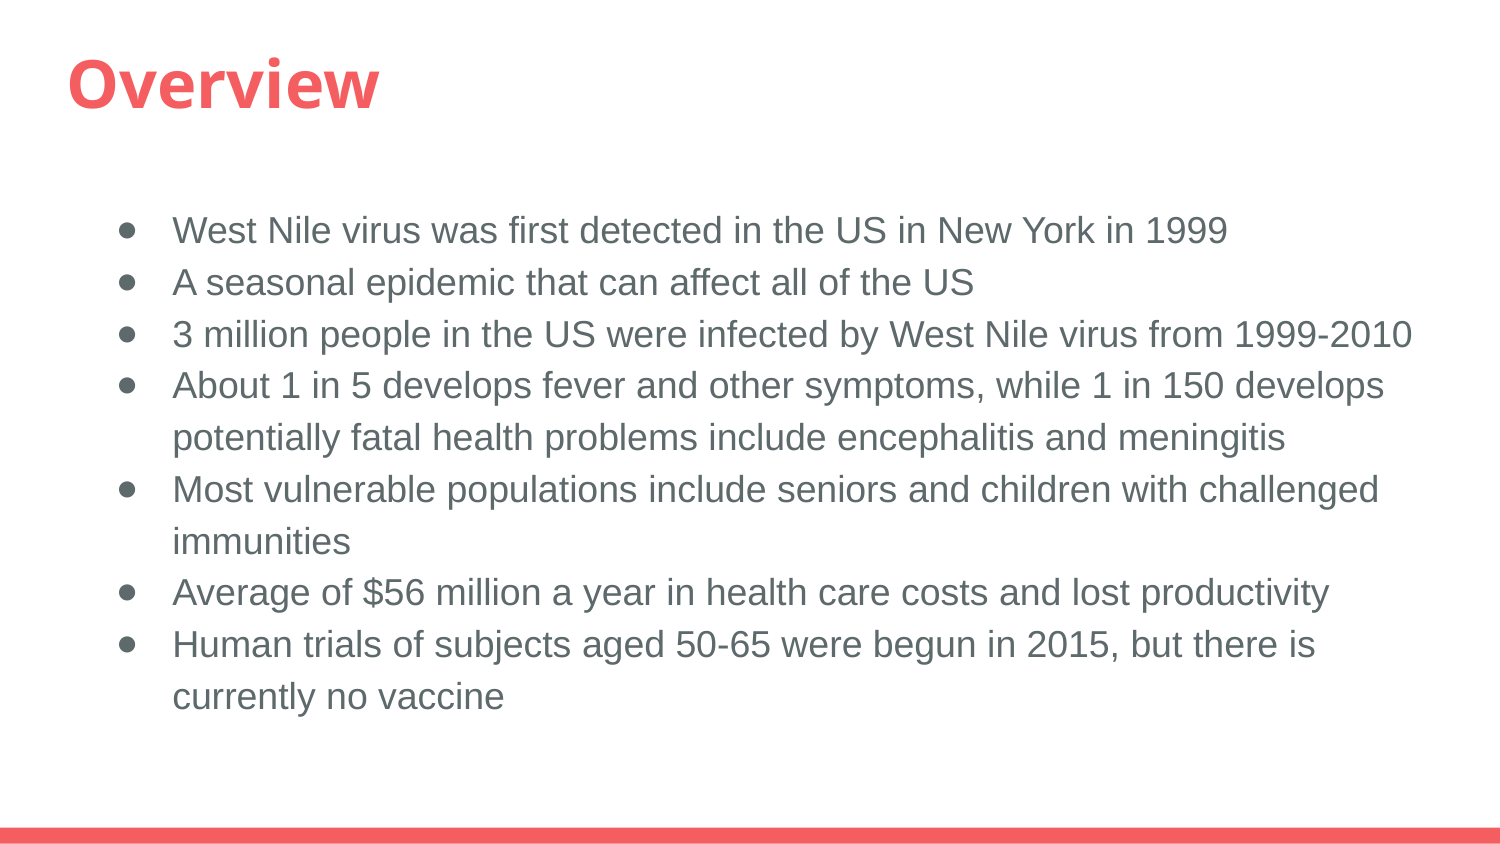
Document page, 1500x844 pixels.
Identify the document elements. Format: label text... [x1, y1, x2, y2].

list West Nile virus was first detected in the US in New York in 1999 A seasonal epidemic that can affect all of the US 3 million people in the US were infected by West Nile virus from 1999-2010 About 1 in 5 develops fever and other symptoms, while 1 in 150 develops potentially fatal health problems include encephalitis and meningitis Most vulnerable populations include seniors and children with challenged immunities Average of $56 million a year in health care costs and lost productivity Human trials of subjects aged 50-65 were begun in 2015, but there is currently no vaccine [82, 184, 1449, 807]
title Overview [51, 26, 1449, 130]
